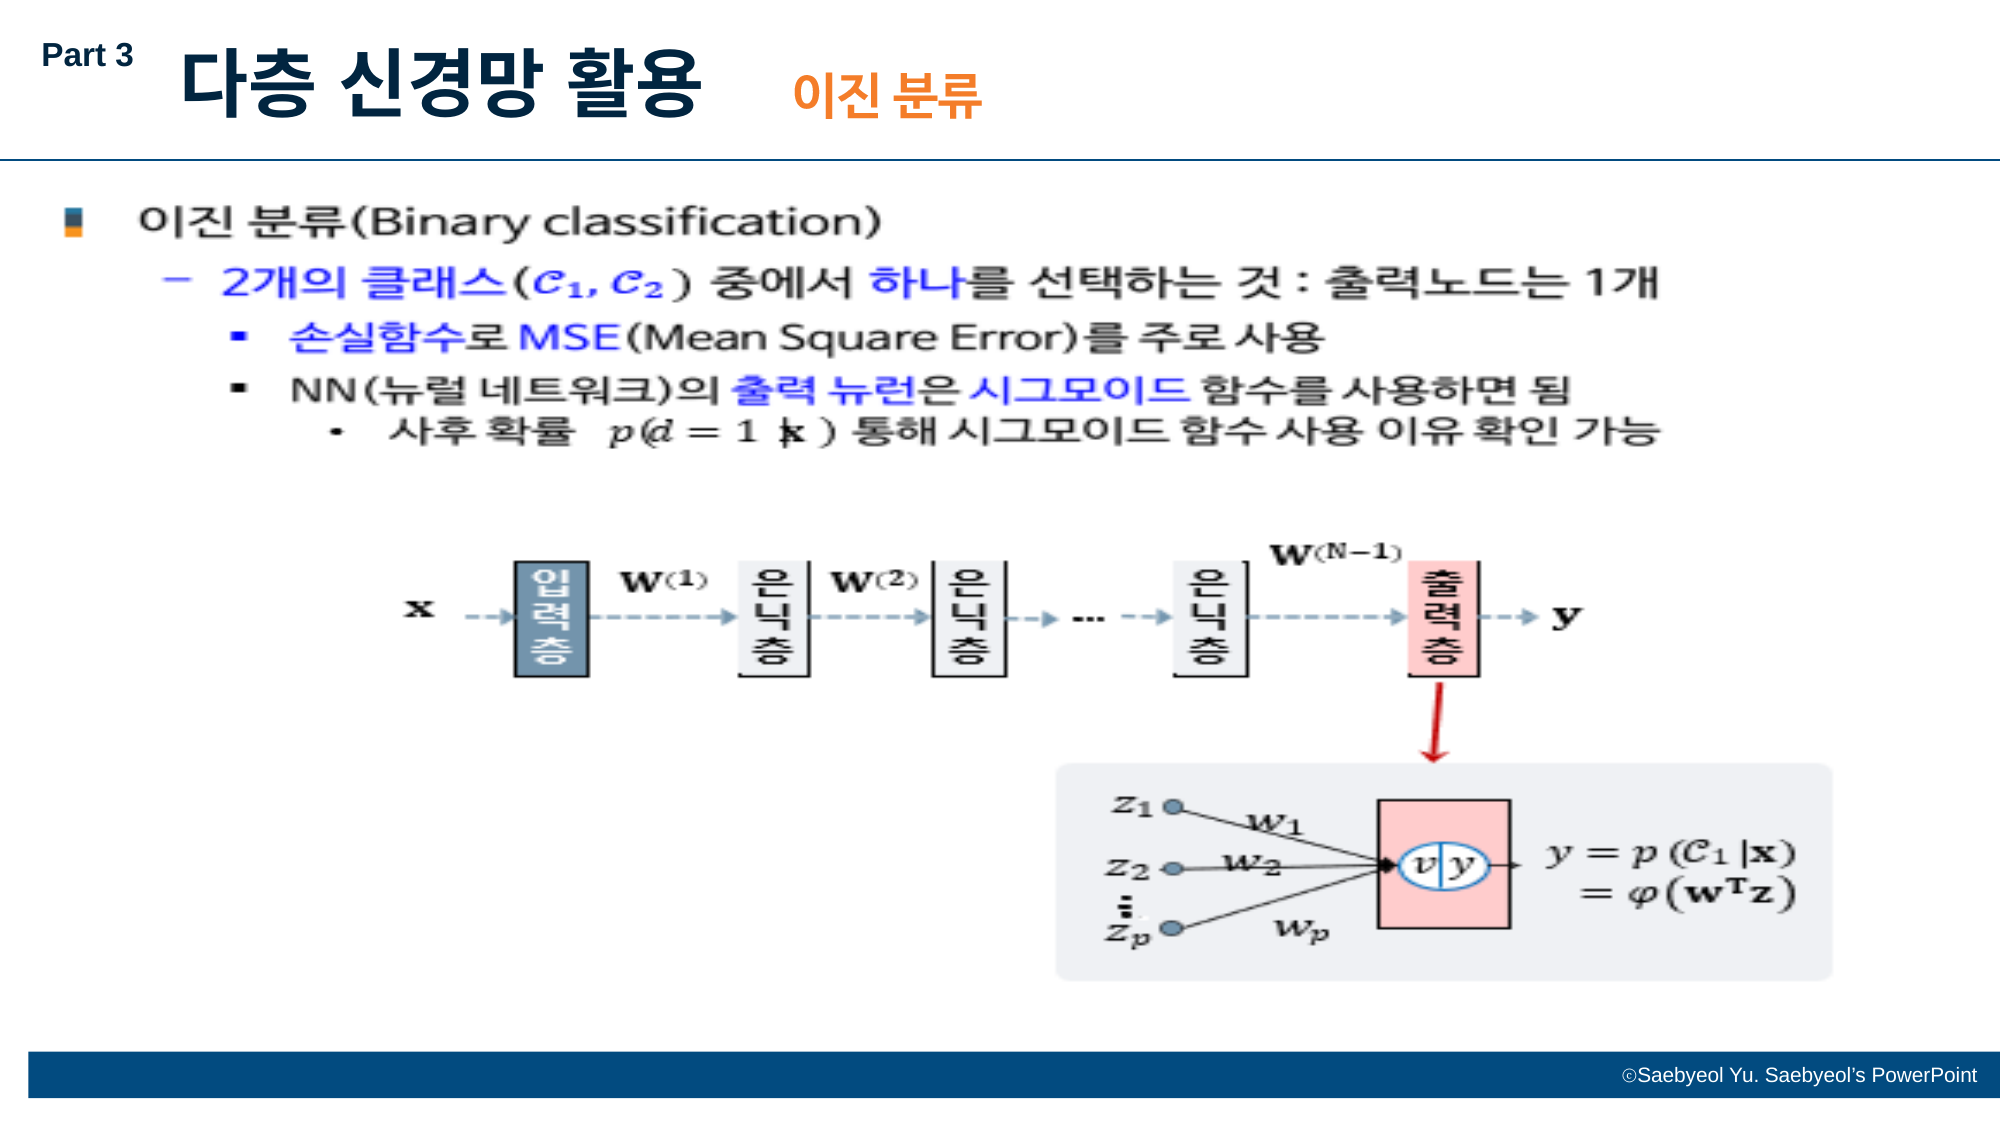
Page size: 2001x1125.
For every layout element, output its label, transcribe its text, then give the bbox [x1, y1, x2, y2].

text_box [792, 69, 1027, 127]
text_box Part 3 [26, 26, 165, 81]
text_box 다층 신경망 활용 [164, 28, 1485, 134]
picture [42, 195, 1858, 993]
